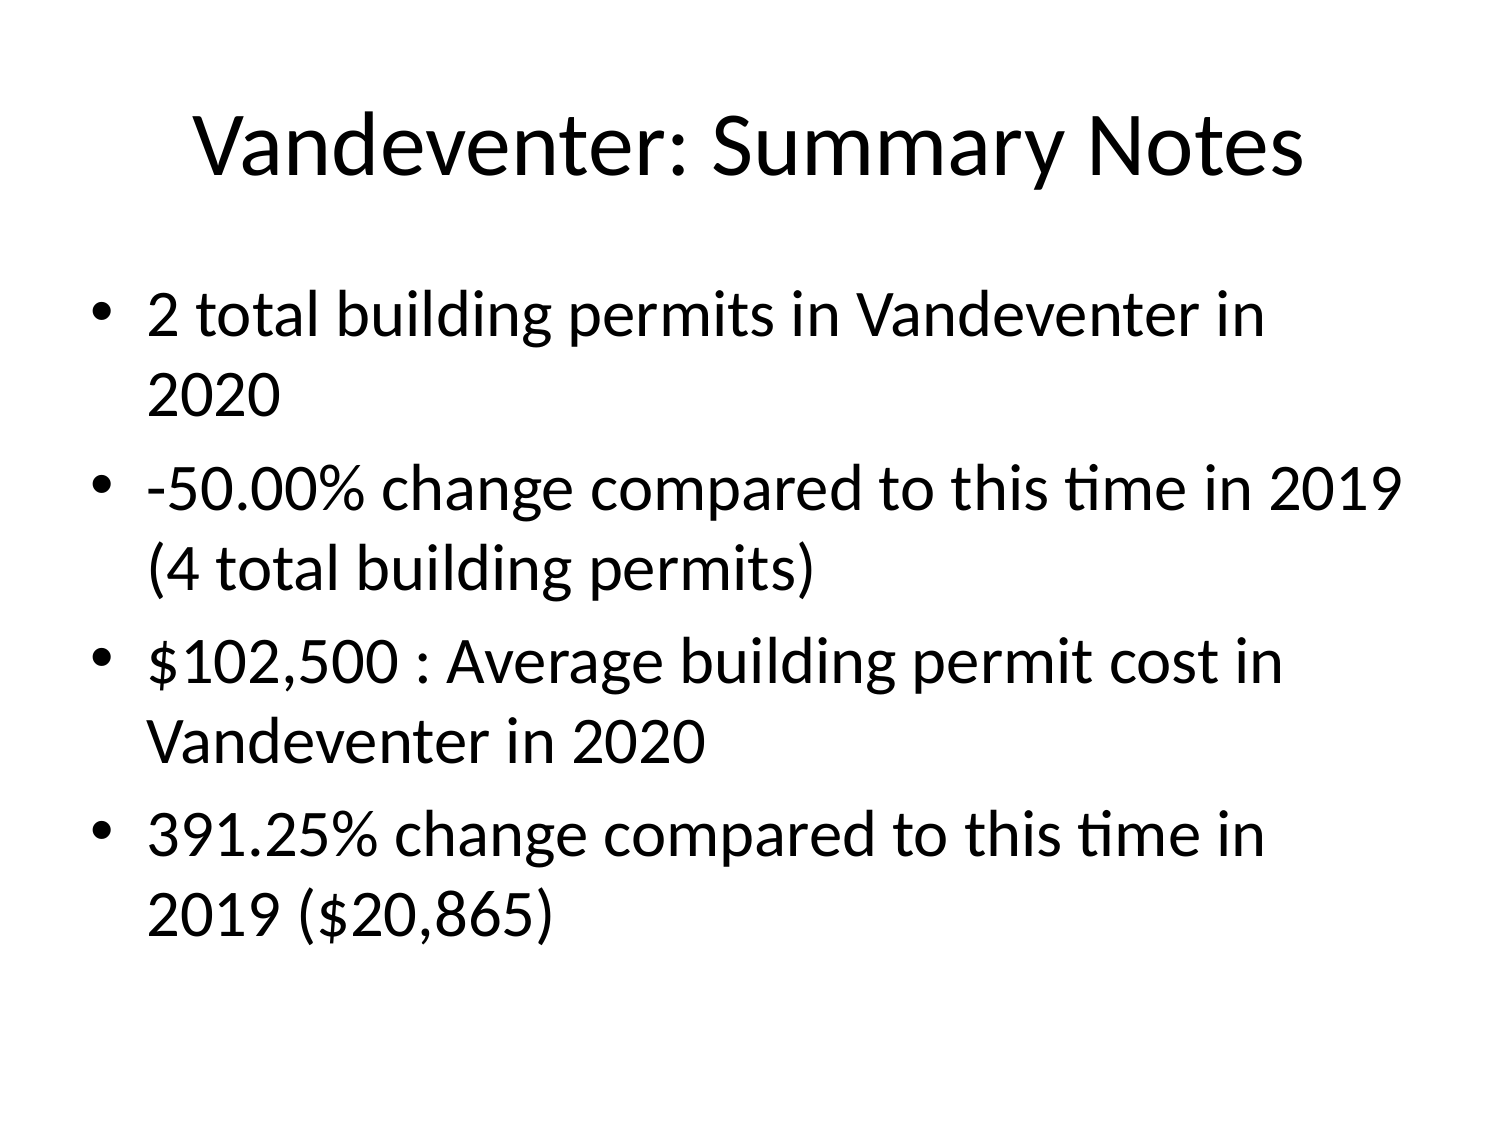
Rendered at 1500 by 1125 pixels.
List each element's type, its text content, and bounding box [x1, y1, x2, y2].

title Vandeventer: Summary Notes [75, 45, 1425, 233]
list 2 total building permits in Vandeventer in 2020 -50.00% change compared to this time in 2019 (4 total building permits) $102,500 : Average building permit cost in Vandeventer in 2020 391.25% change compared to this time in 2019 ($20,865) [75, 262, 1425, 1005]
